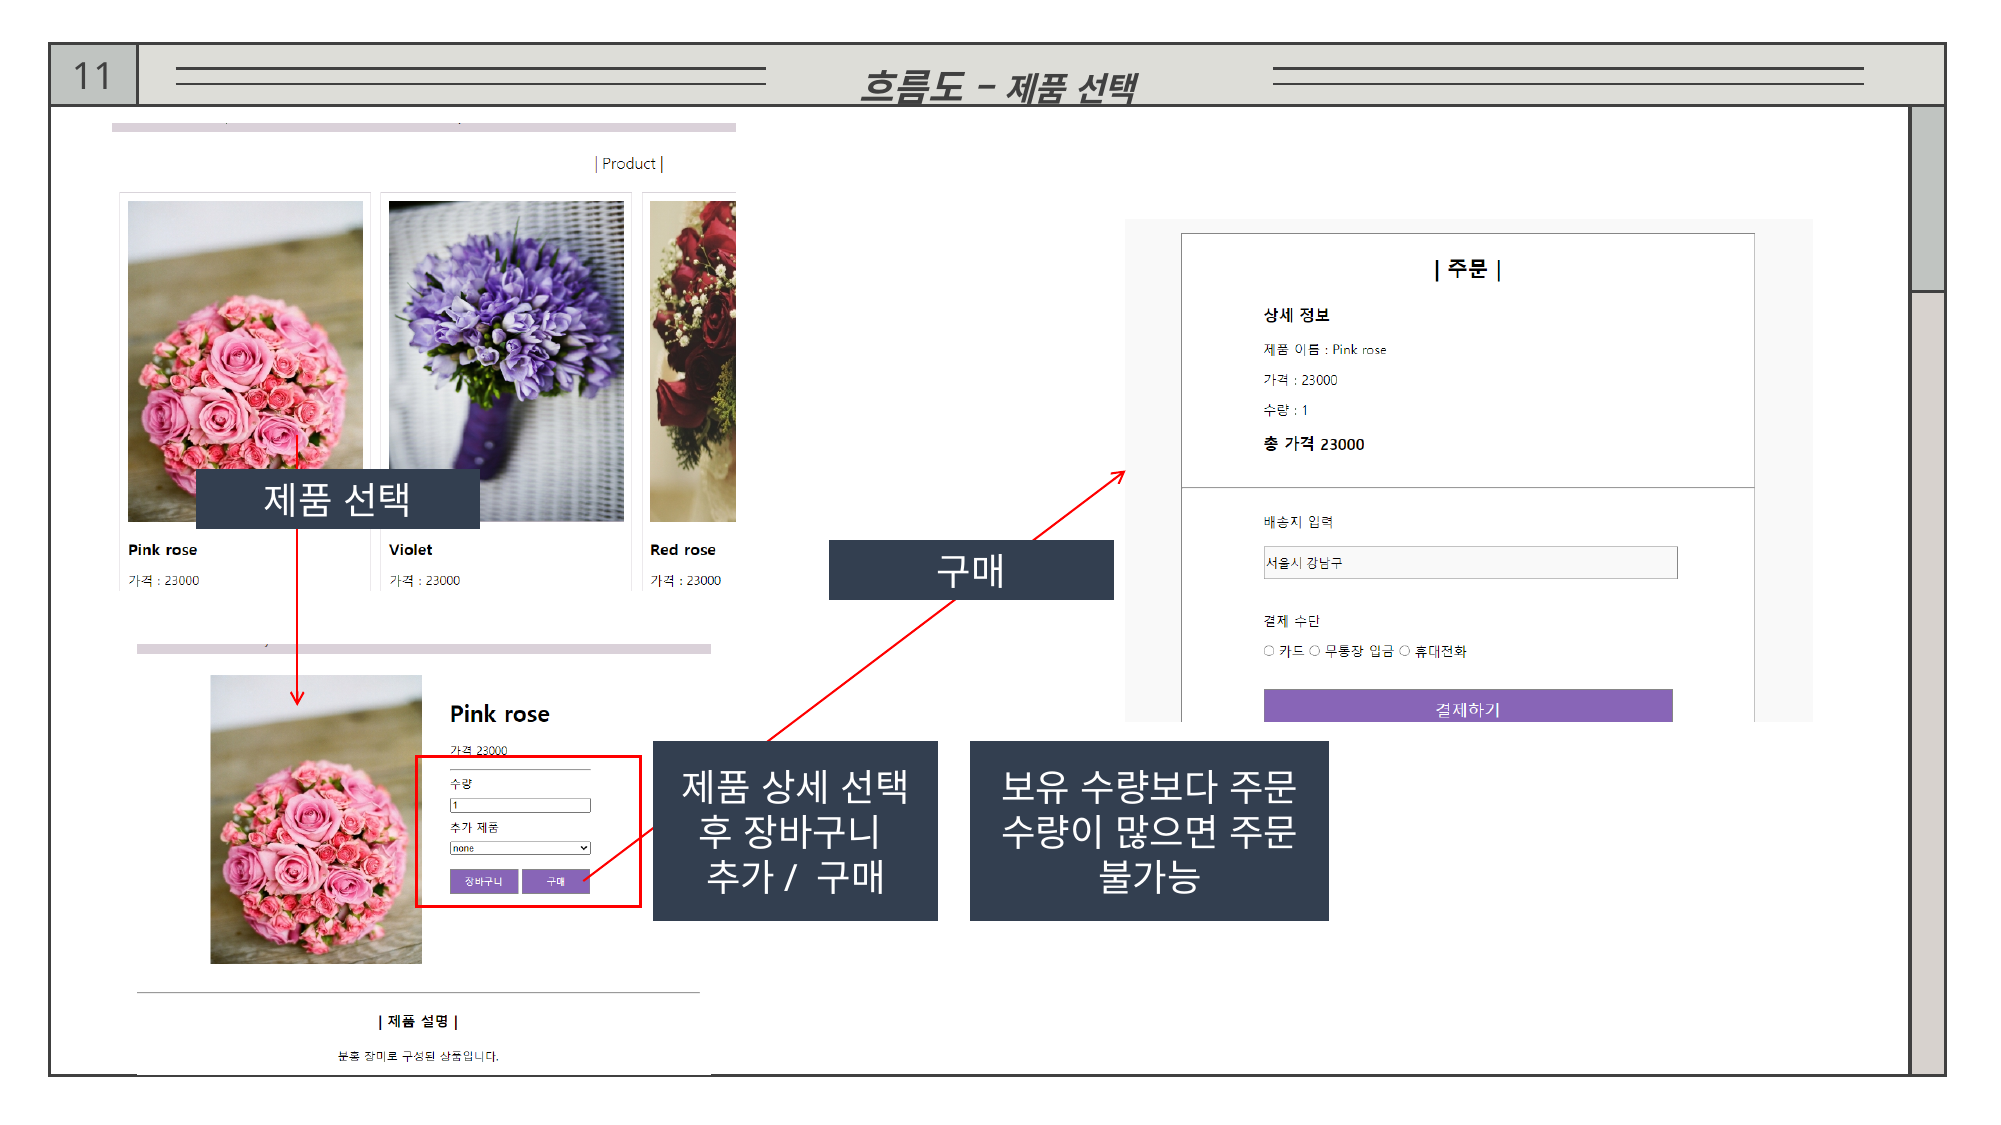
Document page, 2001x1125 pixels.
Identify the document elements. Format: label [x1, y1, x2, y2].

picture [137, 644, 711, 1076]
text_box [583, 470, 1126, 882]
picture [112, 123, 736, 591]
picture [1125, 219, 1813, 722]
text_box [49, 43, 1946, 1076]
